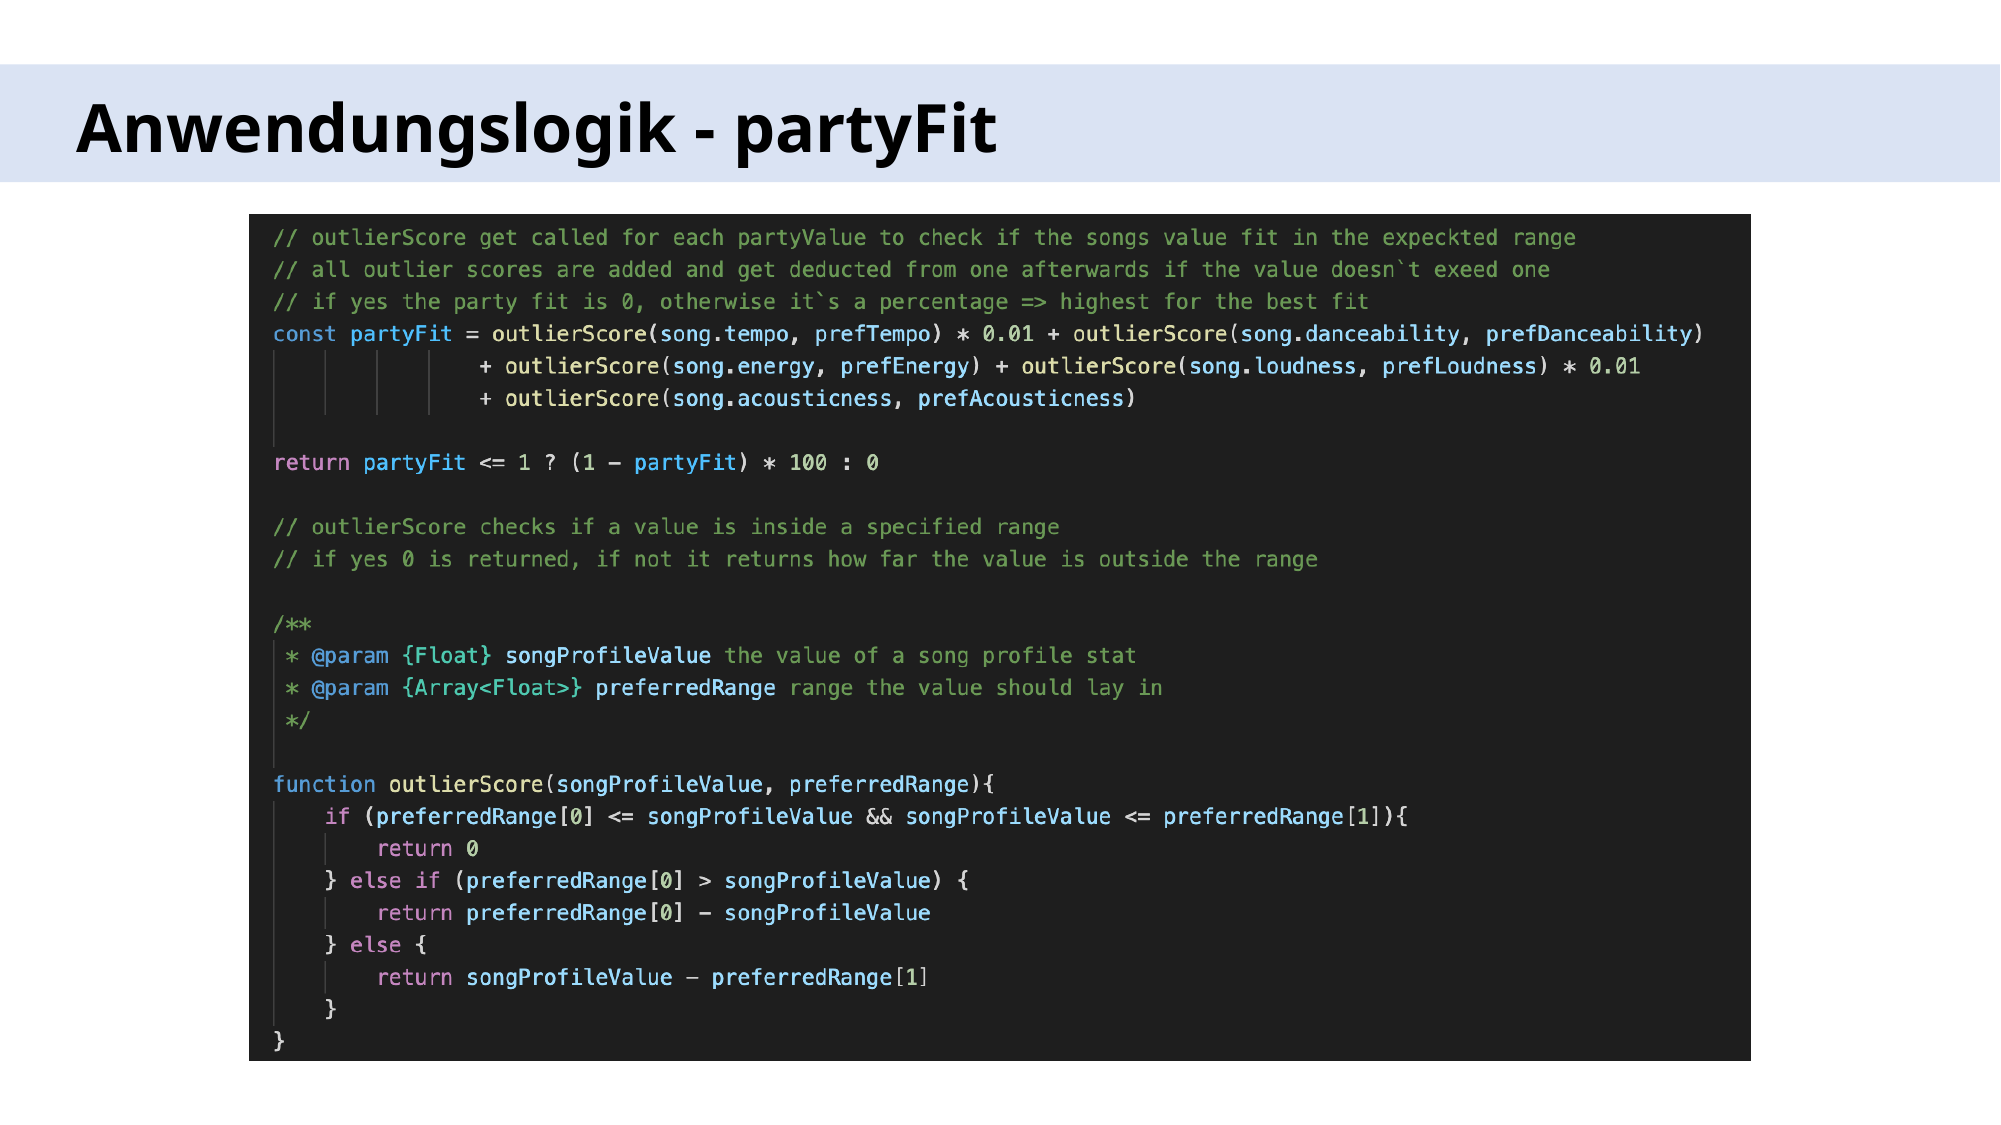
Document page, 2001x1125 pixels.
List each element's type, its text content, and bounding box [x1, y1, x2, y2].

text_box [1664, 63, 2000, 183]
text_box Anwendungslogik - partyFit [61, 21, 1664, 242]
text_box [0, 63, 61, 183]
picture [249, 214, 1751, 1061]
